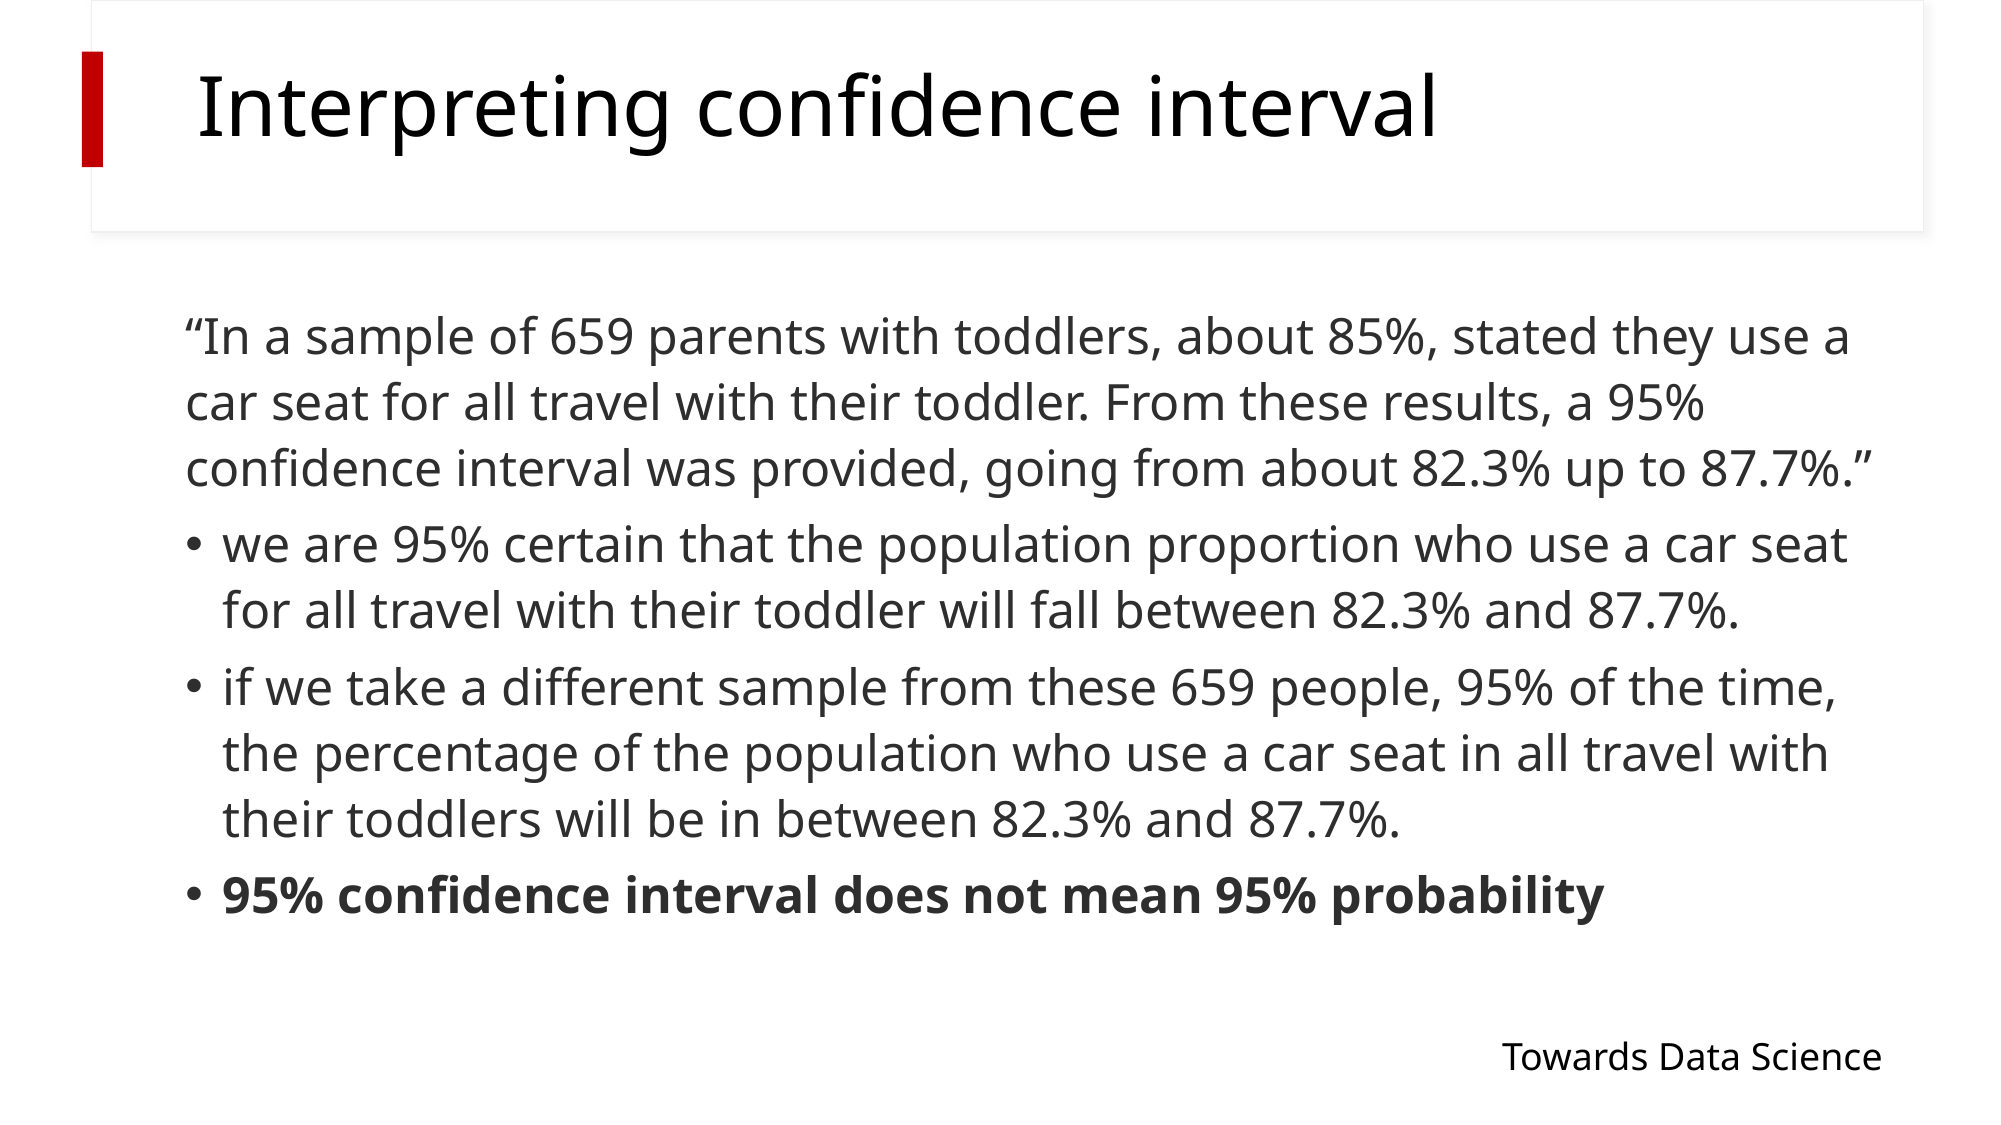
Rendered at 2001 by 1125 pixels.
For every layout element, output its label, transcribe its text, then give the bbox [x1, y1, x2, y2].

list “In a sample of 659 parents with toddlers, about 85%, stated they use a car seat for all travel with their toddler. From these results, a 95% confidence interval was provided, going from about 82.3% up to 87.7%.” we are 95% certain that the population proportion who use a car seat for all travel with their toddler will fall between 82.3% and 87.7%. if we take a different sample from these 659 people, 95% of the time, the percentage of the population who use a car seat in all travel with their toddlers will be in between 82.3% and 87.7%. 95% confidence interval does not mean 95% probability [95, 290, 1898, 942]
title Interpreting confidence interval [183, 12, 1851, 207]
text_box Towards Data Science [1464, 1025, 1898, 1086]
